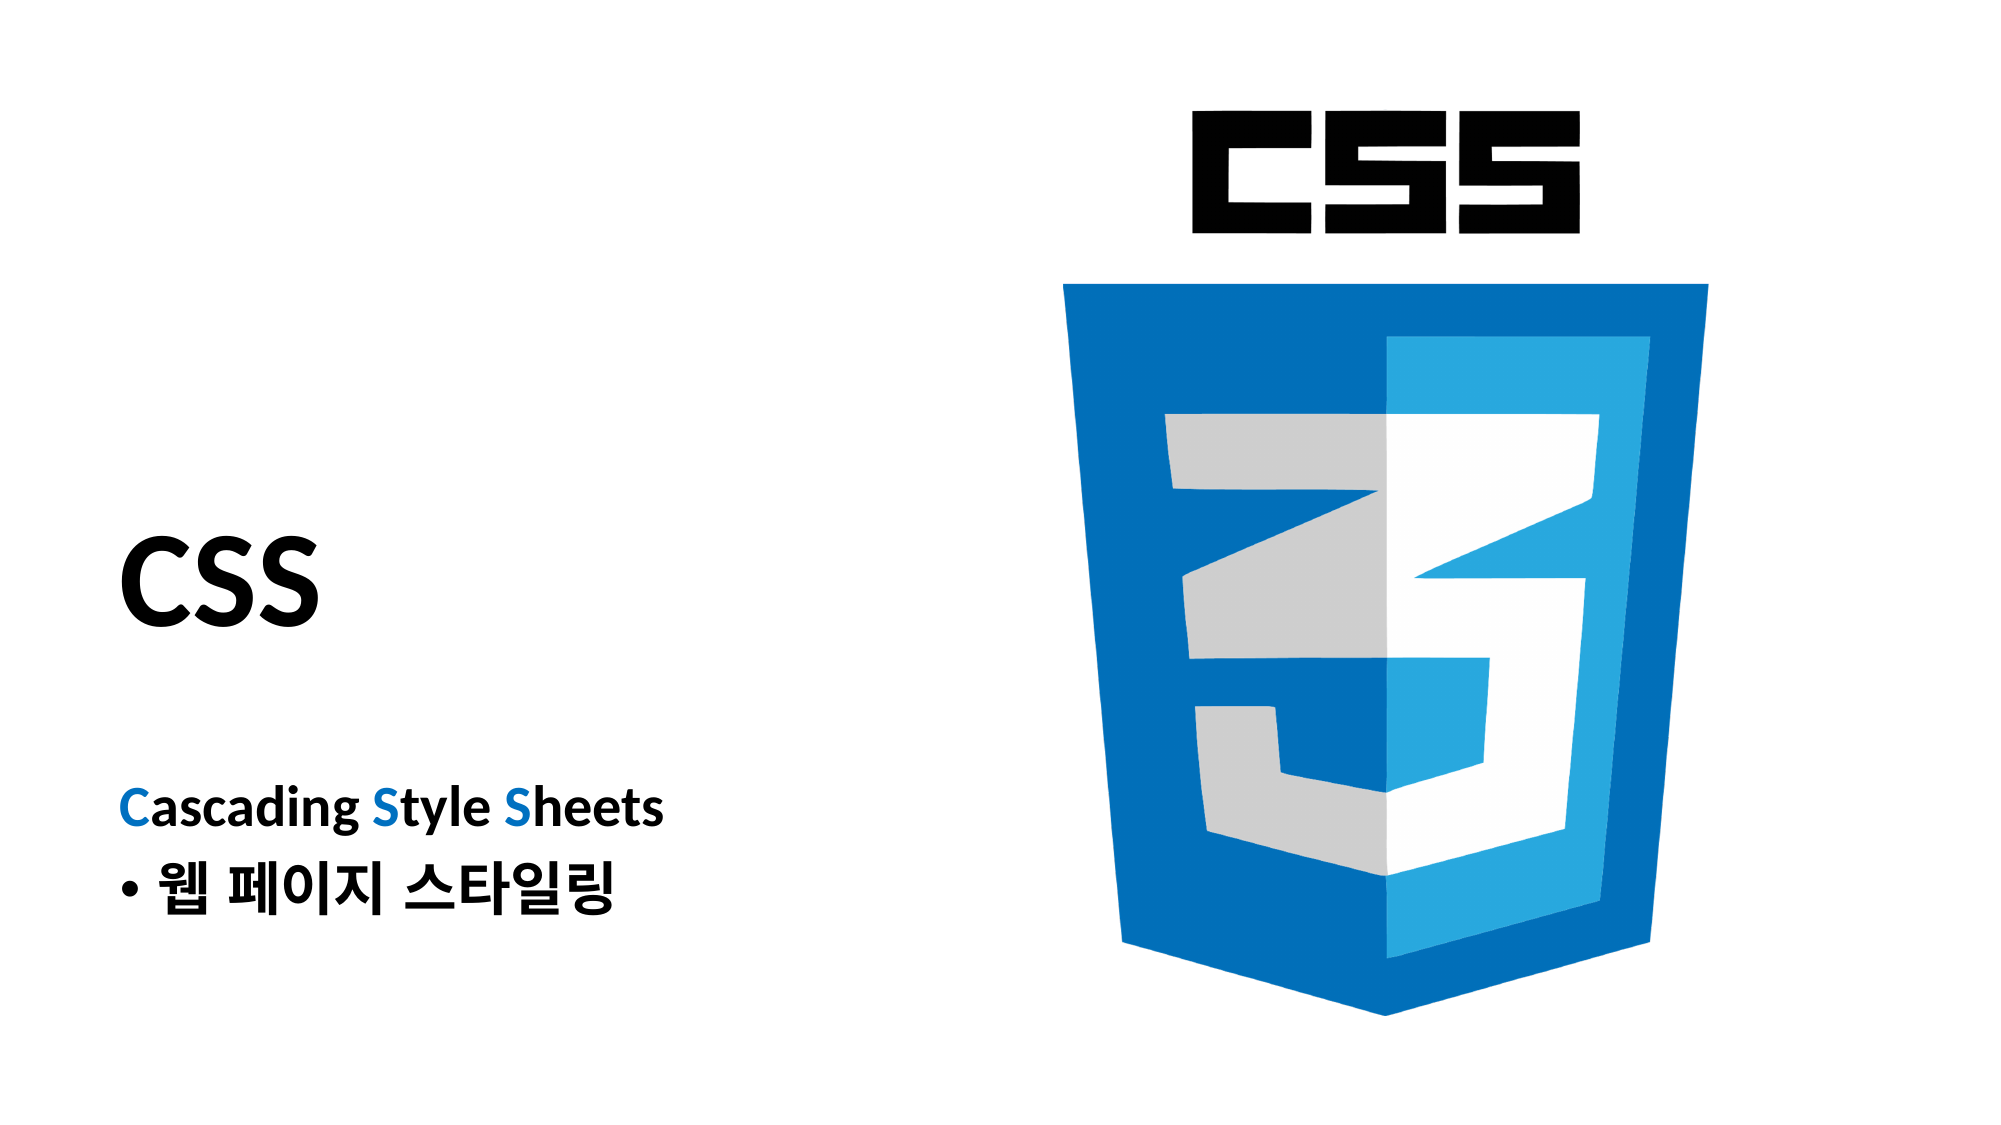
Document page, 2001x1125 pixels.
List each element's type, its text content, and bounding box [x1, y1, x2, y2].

text_box CSS [104, 472, 691, 691]
text_box Cascading Style Sheets 웹 페이지 스타일링 [104, 769, 951, 891]
picture [1063, 109, 1709, 1016]
